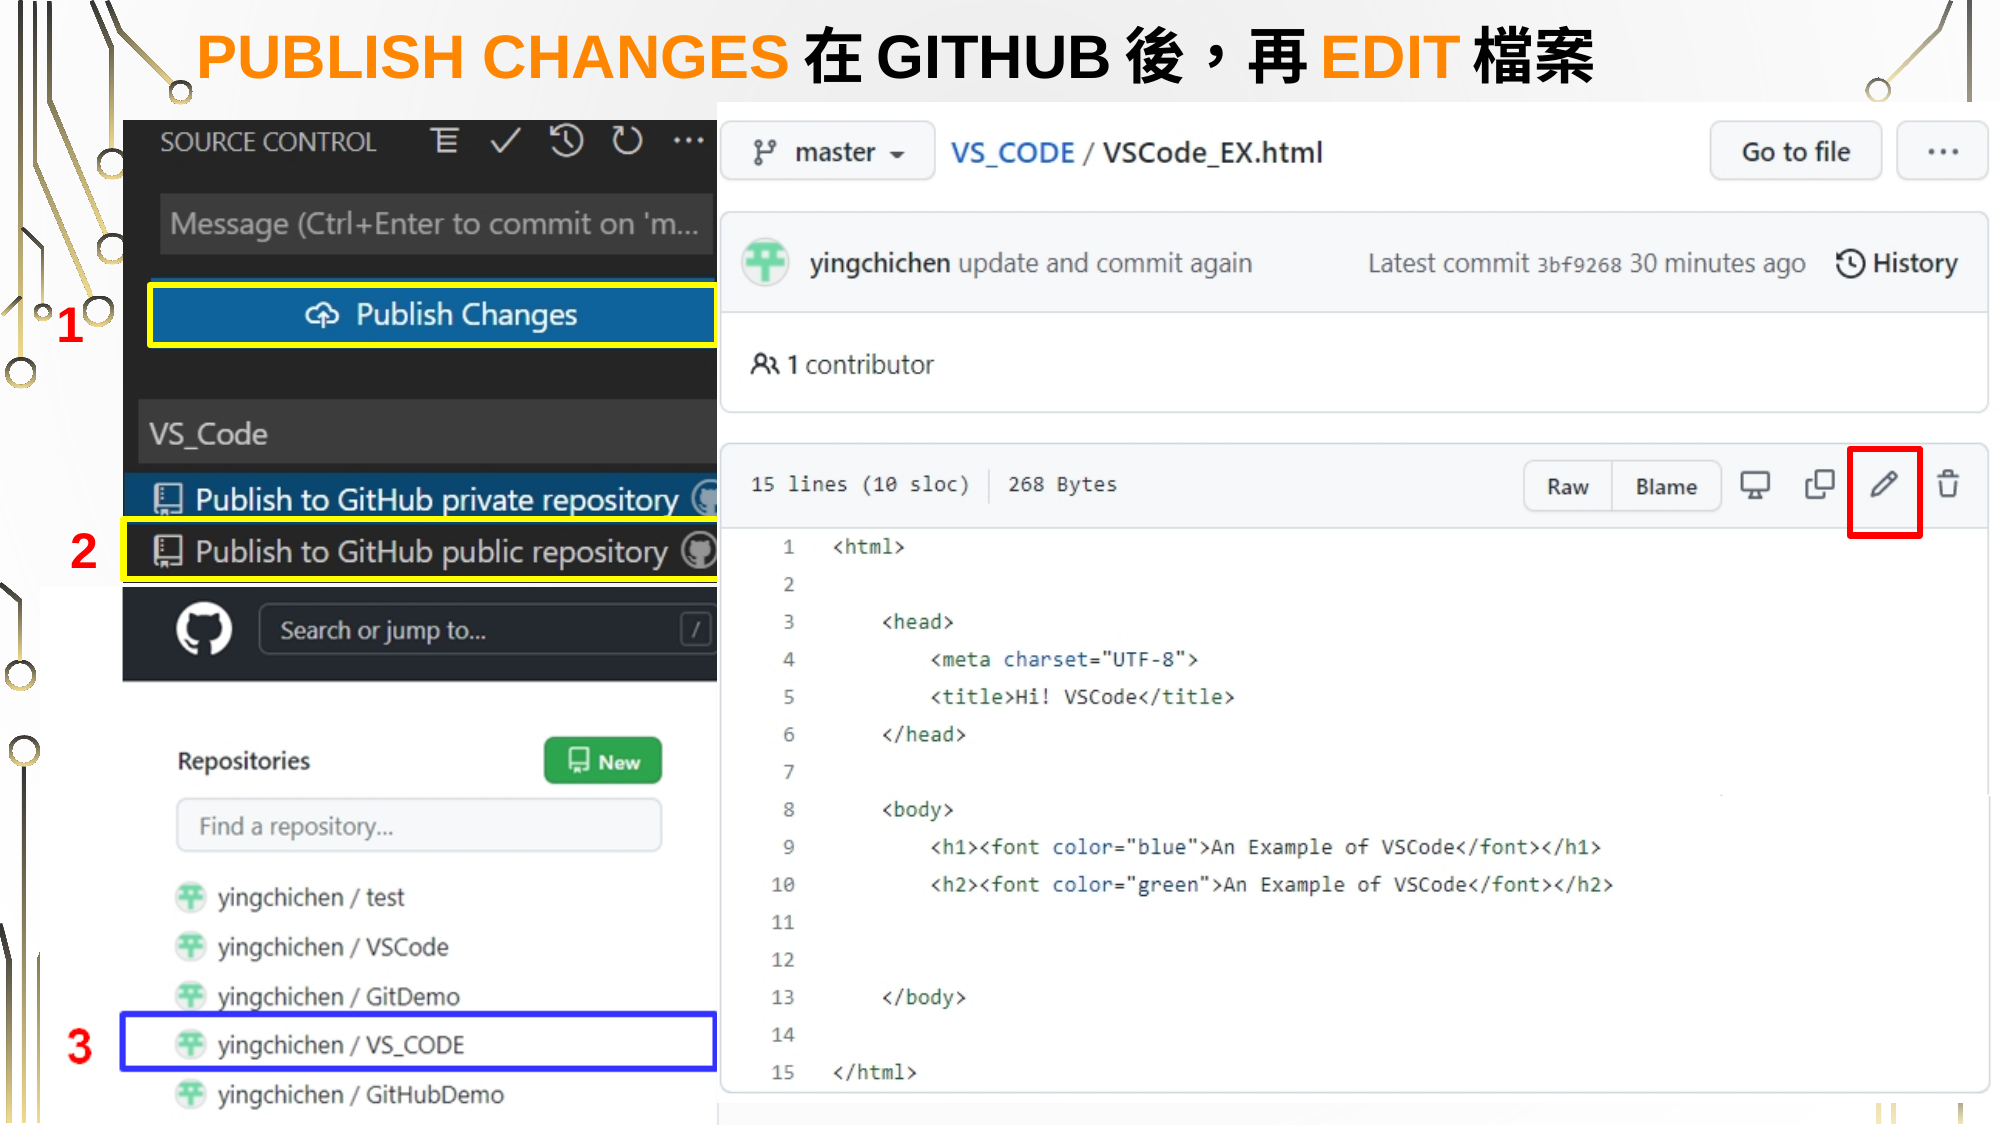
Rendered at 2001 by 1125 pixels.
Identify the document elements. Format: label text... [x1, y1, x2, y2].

text_box 1 [41, 284, 105, 360]
picture [40, 102, 2000, 1125]
title Publish changes在GitHUB後，再EDIT檔案 [181, 0, 1870, 120]
text_box 2 [55, 510, 124, 586]
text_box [123, 390, 716, 584]
